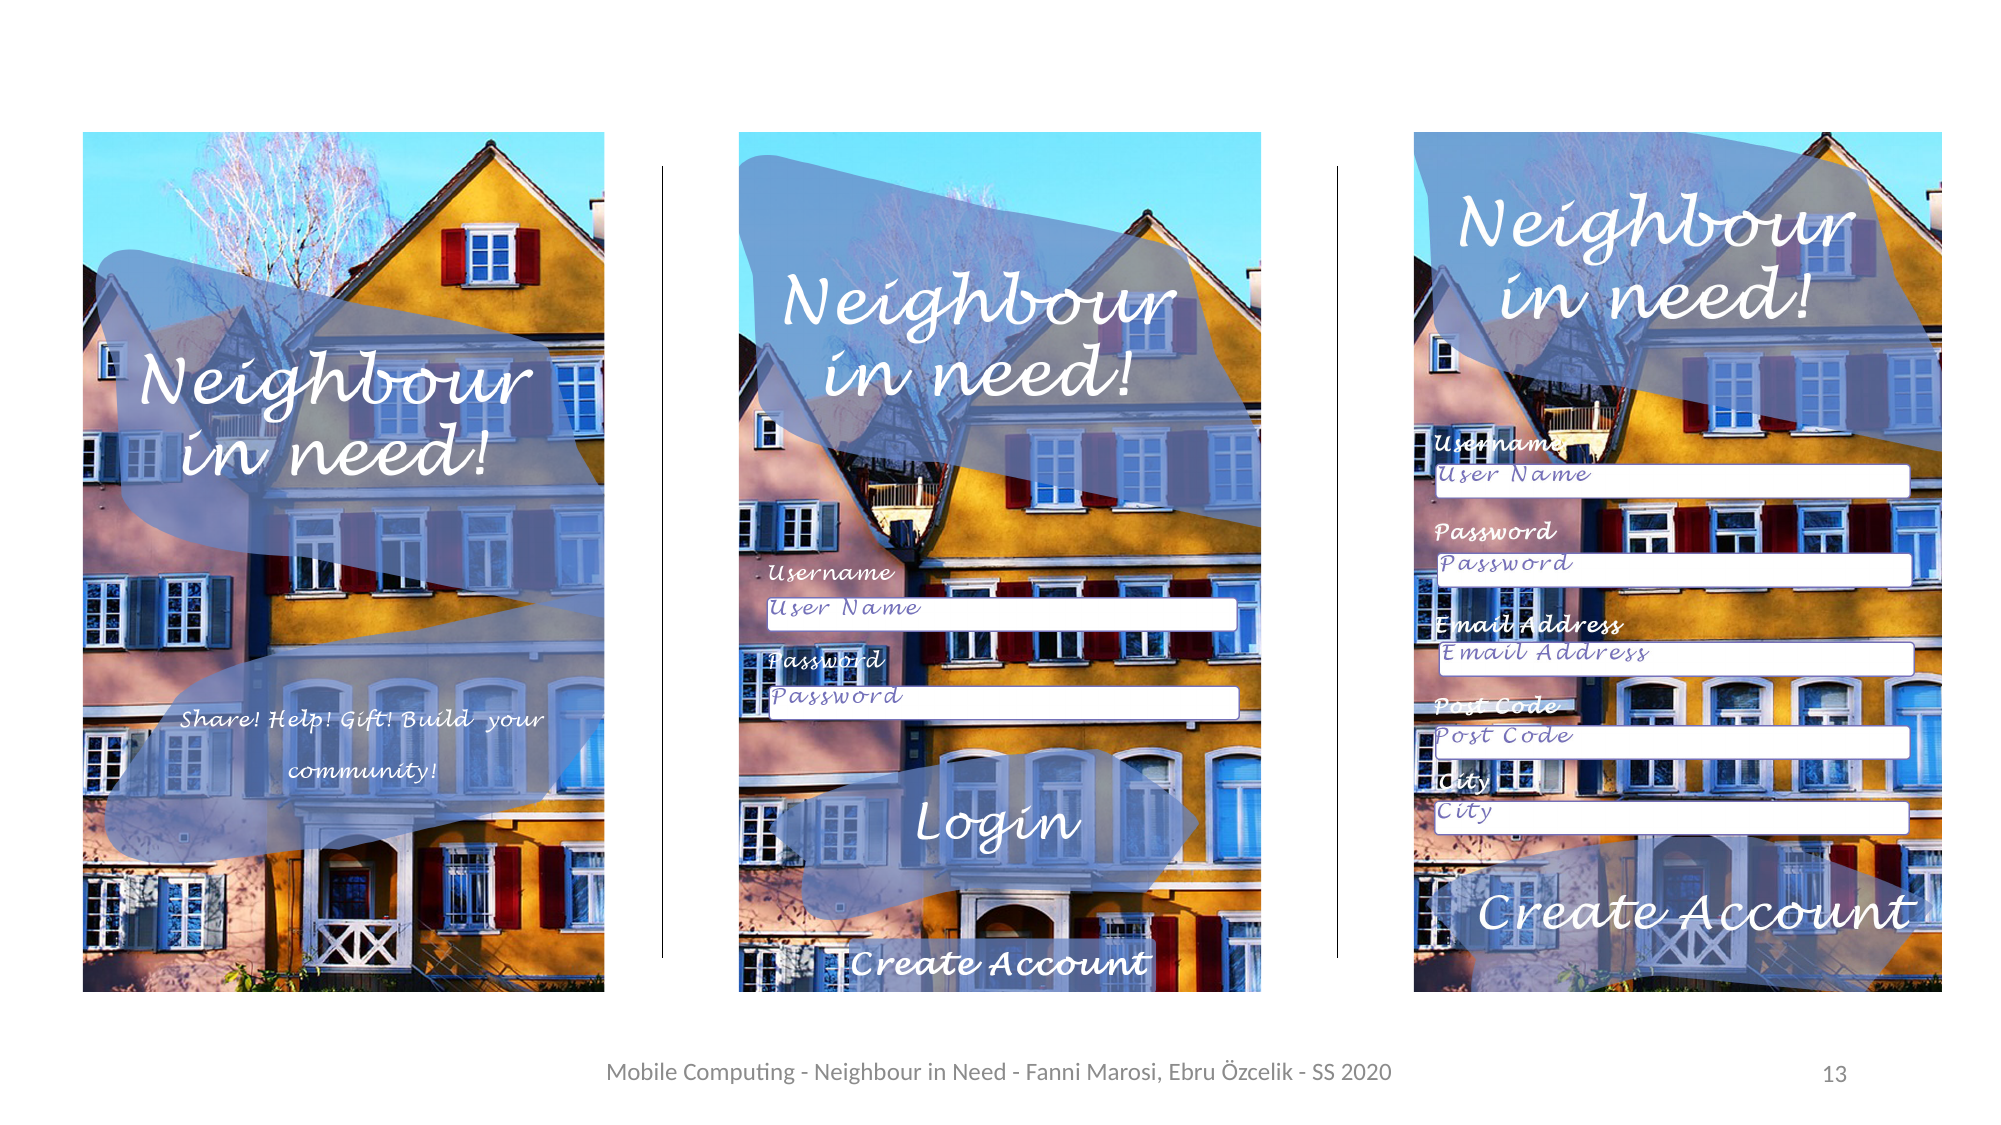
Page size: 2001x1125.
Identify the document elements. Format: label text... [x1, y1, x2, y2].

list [82, 132, 605, 992]
picture [1413, 132, 1942, 992]
footer Mobile Computing - Neighbour in Need - Fanni Marosi, Ebru Özcelik - SS 2020 [581, 1042, 1412, 1103]
slide_number 13 [1412, 1042, 1863, 1103]
picture [738, 132, 1262, 992]
